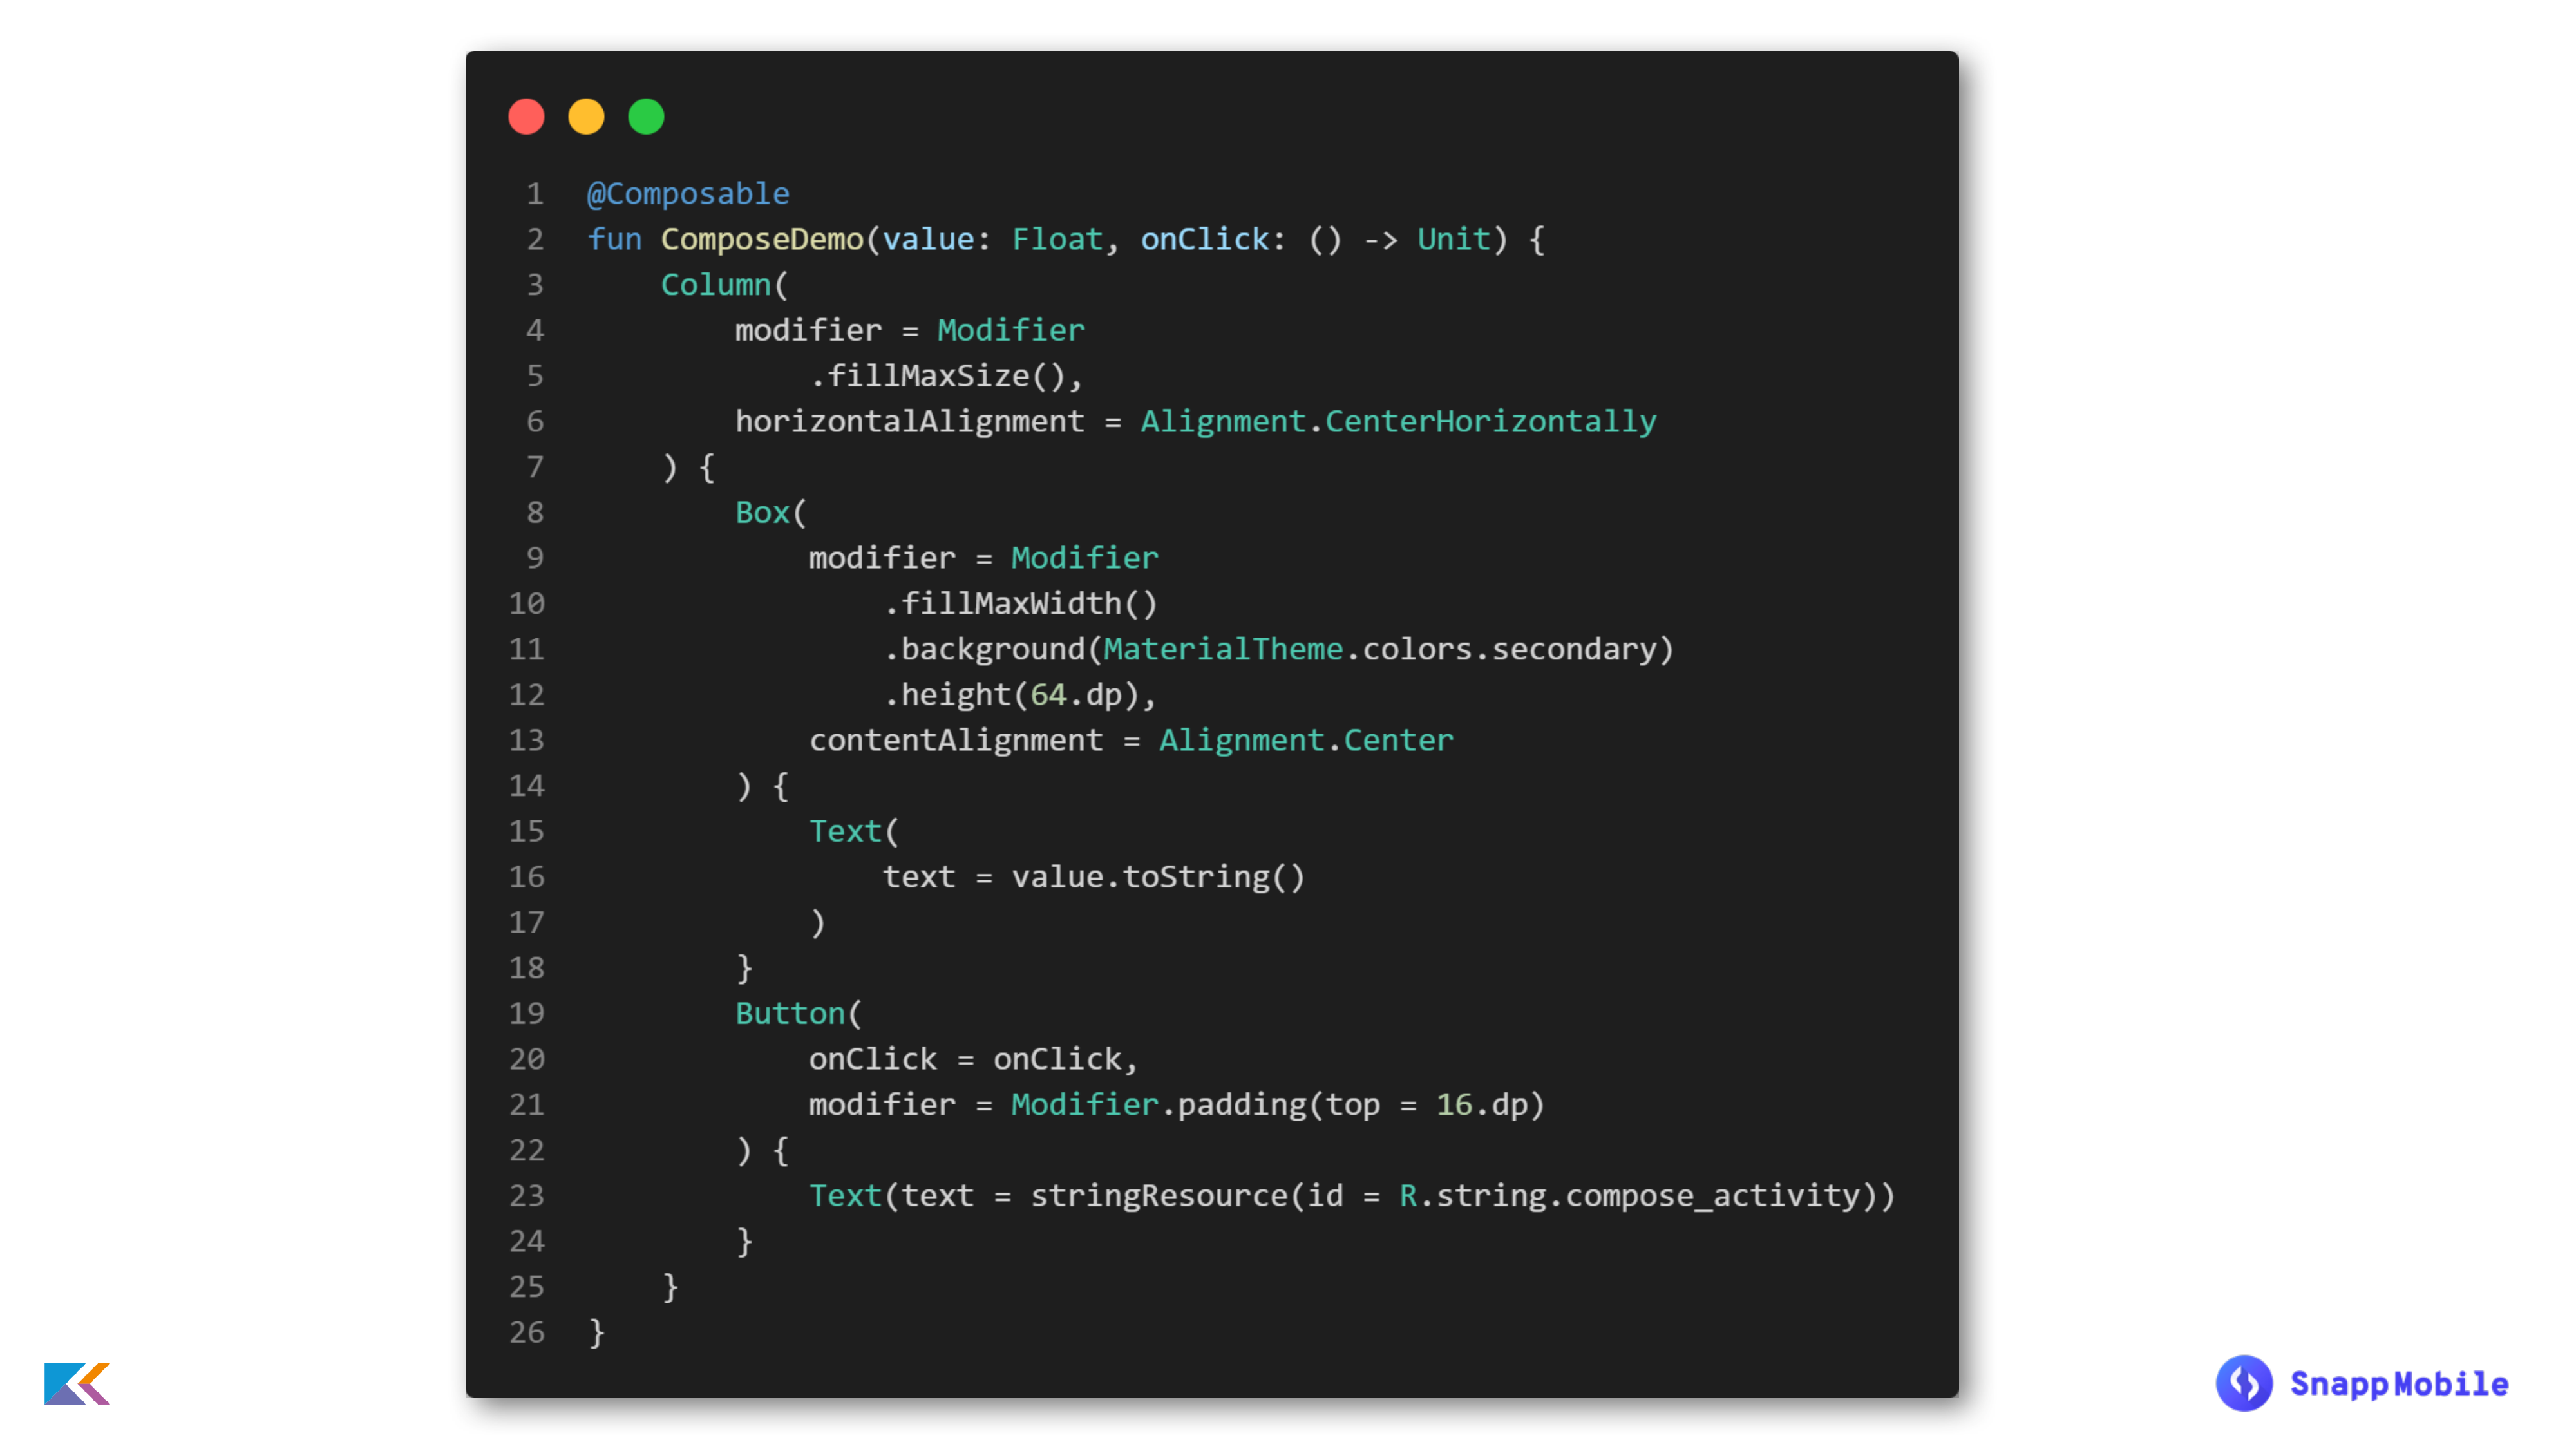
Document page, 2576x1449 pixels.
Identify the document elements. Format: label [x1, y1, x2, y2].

picture [35, 1358, 118, 1410]
picture [2197, 1336, 2529, 1431]
picture [466, 51, 1960, 1398]
